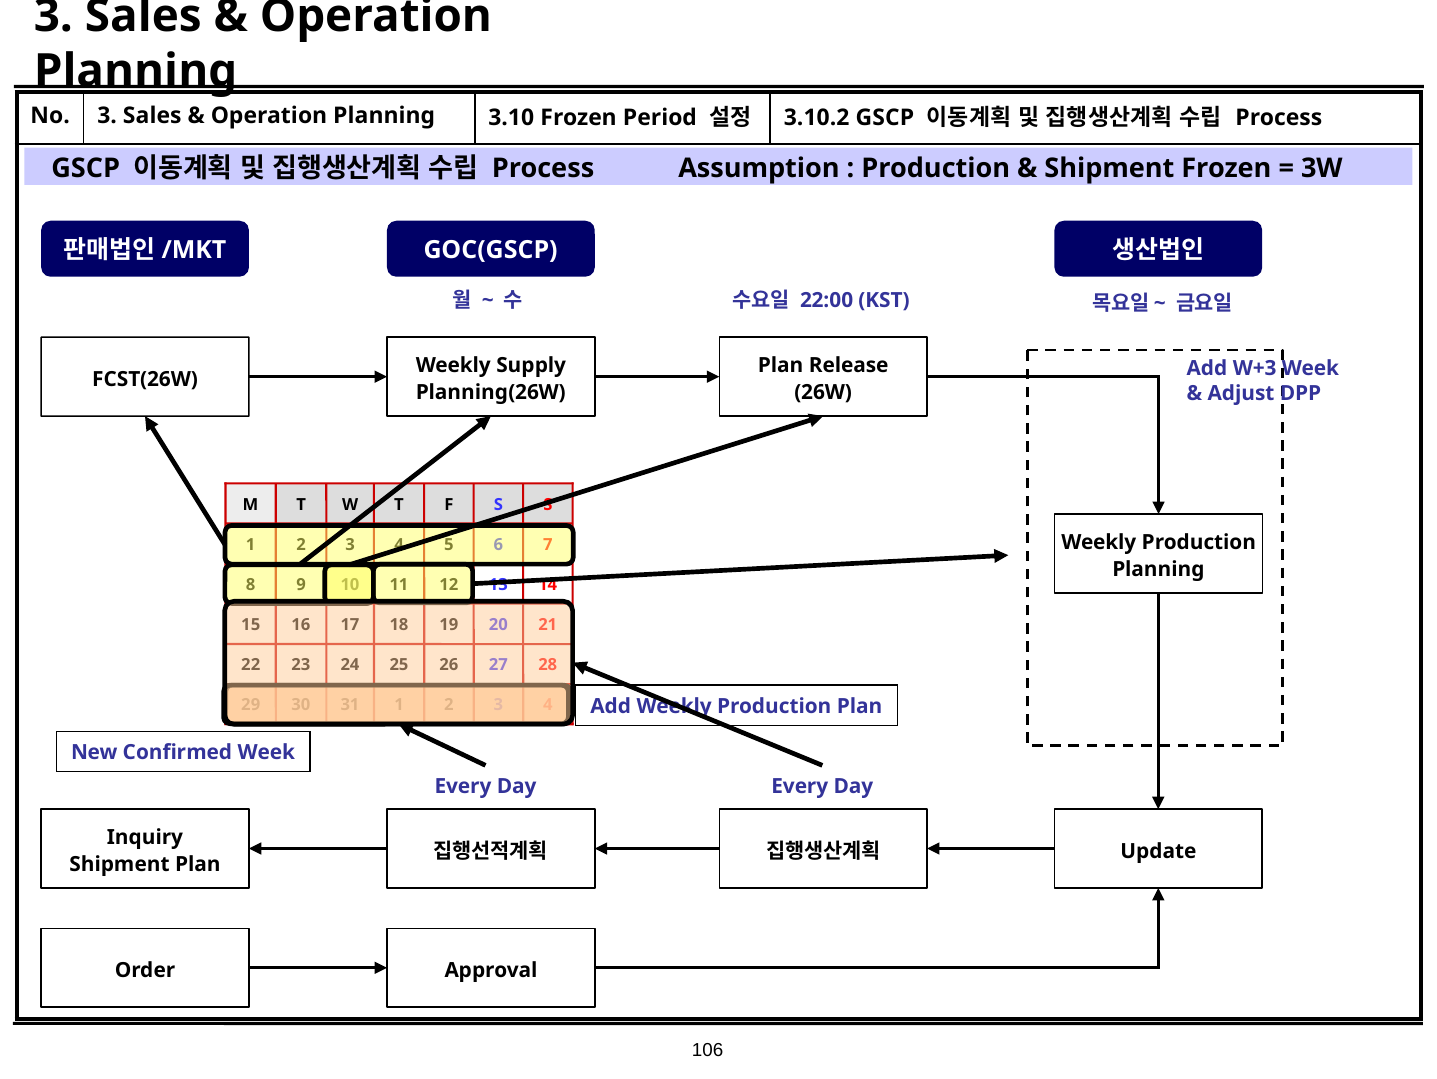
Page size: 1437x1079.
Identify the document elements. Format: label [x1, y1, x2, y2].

title [20, 5, 697, 75]
text_box [437, 279, 538, 320]
text_box [41, 220, 249, 277]
table_cell [19, 145, 1419, 1017]
text_box [1077, 282, 1249, 323]
text_box [386, 220, 595, 277]
table_header [84, 94, 474, 143]
text_box [41, 809, 1263, 1008]
text_box [419, 765, 552, 806]
table_header [476, 94, 769, 143]
text_box [717, 278, 925, 320]
text_box [24, 147, 1413, 190]
text_box [41, 337, 1354, 772]
slide_number [560, 1030, 860, 1079]
table_header [771, 94, 1419, 143]
text_box [756, 765, 889, 806]
table_header [19, 94, 83, 143]
text_box [1054, 220, 1263, 277]
